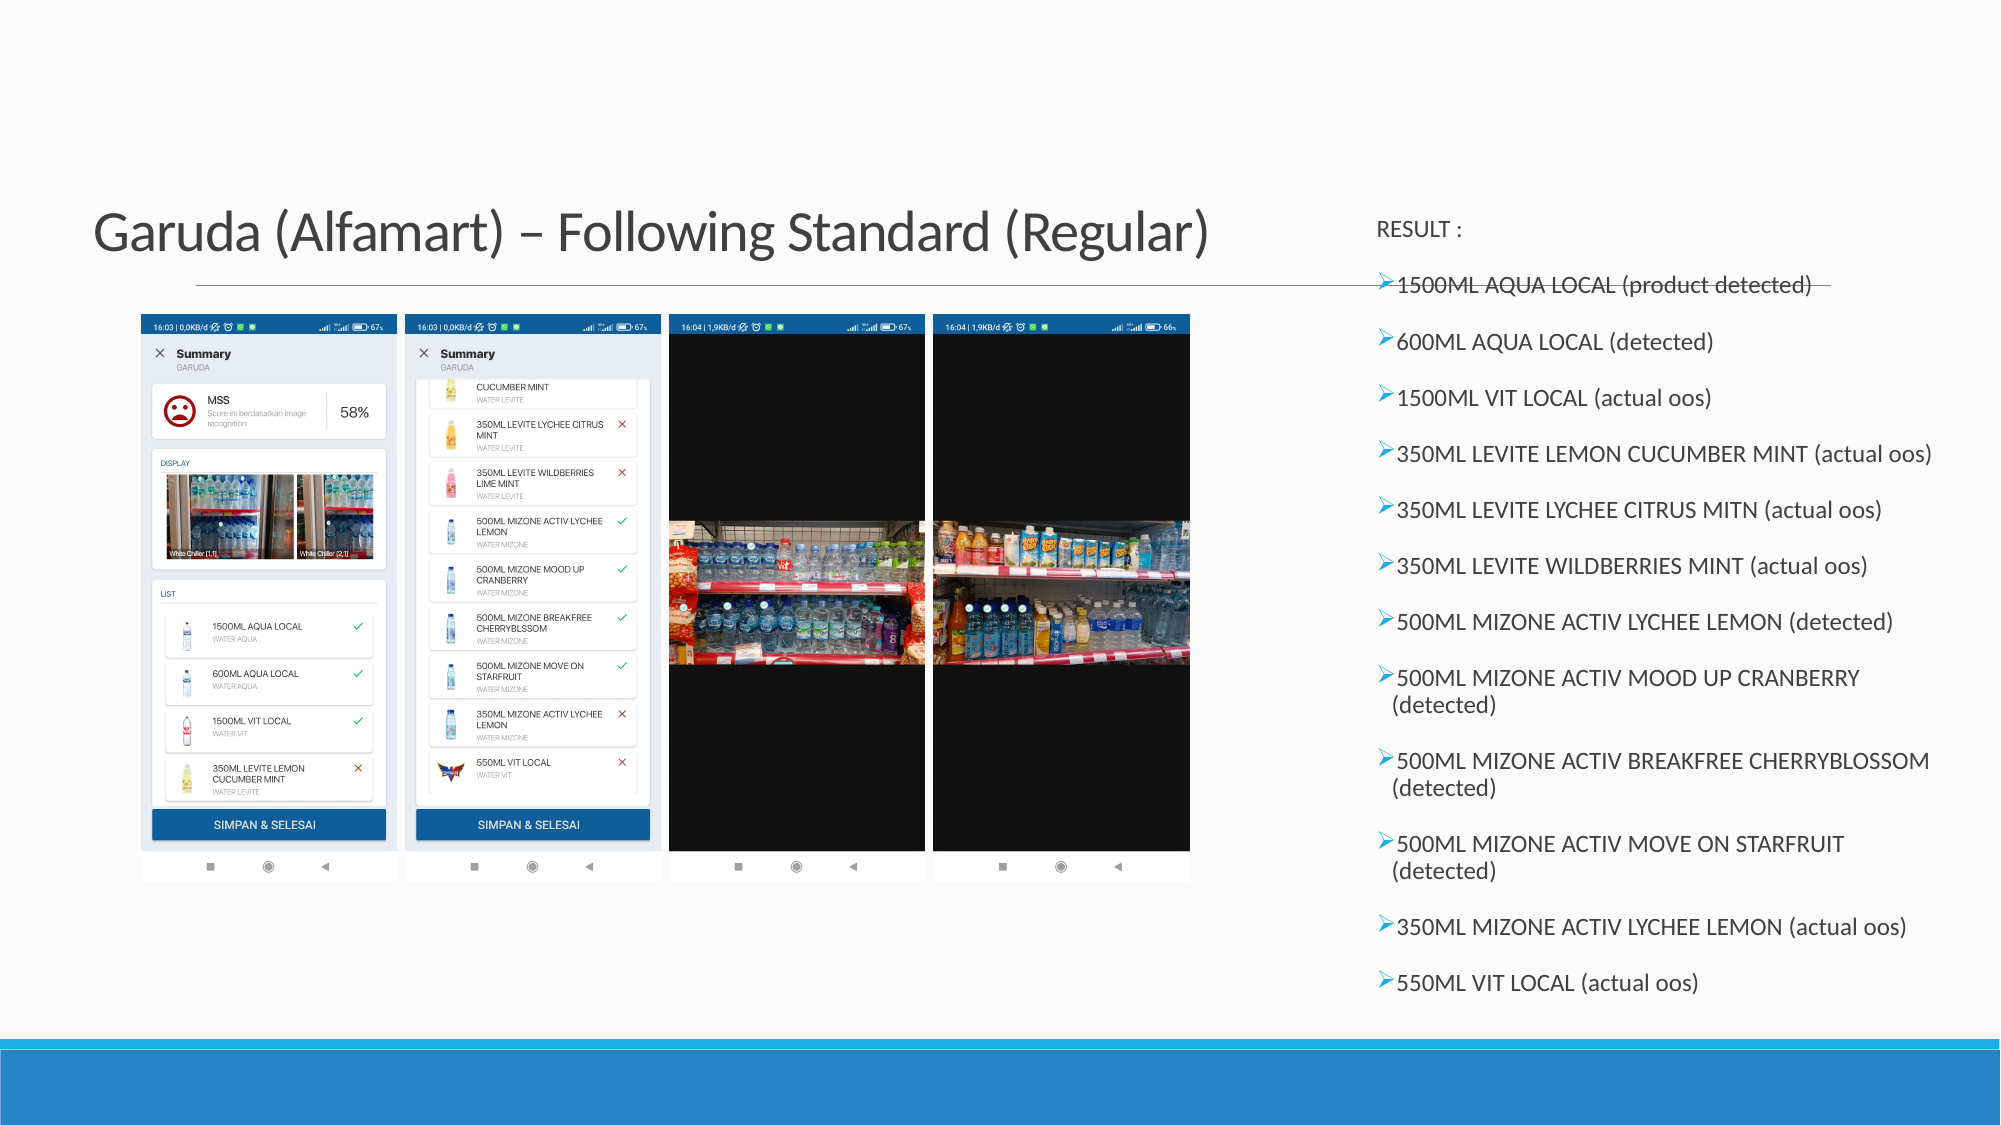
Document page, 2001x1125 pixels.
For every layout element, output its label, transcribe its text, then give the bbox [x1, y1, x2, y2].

picture [140, 314, 397, 883]
picture [669, 314, 926, 883]
list RESULT : 1500ML AQUA LOCAL (product detected) 600ML AQUA LOCAL (detected) 1500ML VIT LOCAL (actual oos) 350ML LEVITE LEMON CUCUMBER MINT (actual oos) 350ML LEVITE LYCHEE CITRUS MITN (actual oos) 350ML LEVITE WILDBERRIES MINT (actual oos) 500ML MIZONE ACTIV LYCHEE LEMON (detected) 500ML MIZONE ACTIV MOOD UP CRANBERRY (detected) 500ML MIZONE ACTIV BREAKFREE CHERRYBLOSSOM (detected) 500ML MIZONE ACTIV MOVE ON STARFRUIT (detected) 350ML MIZONE ACTIV LYCHEE LEMON (actual oos) 550ML VIT LOCAL (actual oos) [1376, 208, 1955, 959]
picture [933, 314, 1190, 883]
title Garuda (Alfamart) – Following Standard (Regular) [78, 165, 1612, 303]
picture [404, 314, 662, 883]
